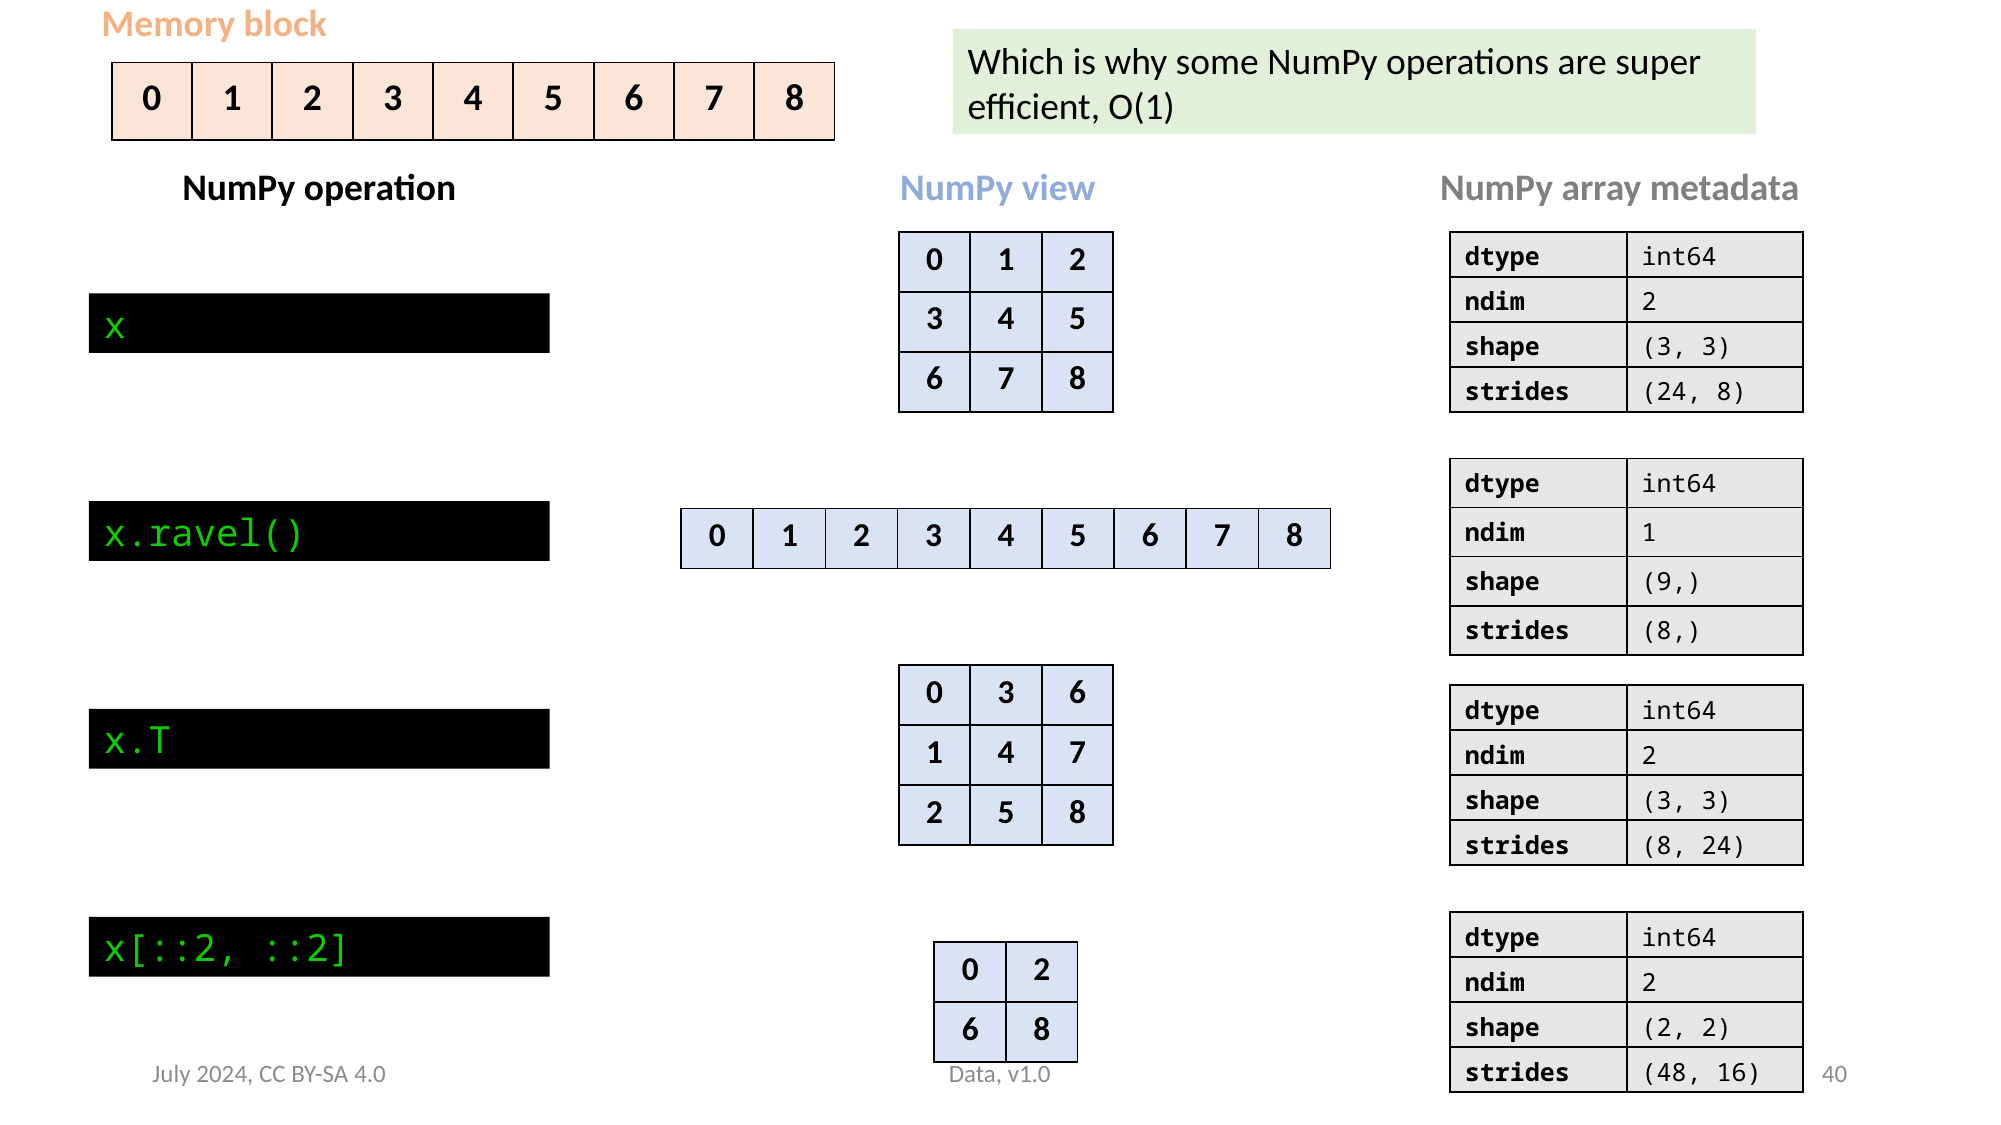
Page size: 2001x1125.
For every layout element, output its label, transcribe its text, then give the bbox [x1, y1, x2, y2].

text_box x[::2, ::2] [88, 916, 550, 977]
table_header 2 [273, 63, 352, 139]
table_cell 7 [1043, 726, 1112, 784]
table_header dtype [1451, 459, 1626, 507]
table_header dtype [1451, 686, 1626, 729]
table_cell ndim [1451, 731, 1626, 774]
table_cell strides [1451, 607, 1626, 654]
table_header 0 [900, 233, 969, 291]
text_box x.ravel() [88, 501, 550, 561]
table_cell strides [1451, 821, 1626, 864]
table_cell 5 [1043, 293, 1112, 351]
text_box Memory block [86, 0, 406, 52]
table_header 3 [354, 63, 432, 139]
table_cell (2, 2) [1628, 1003, 1802, 1046]
table_cell (48, 16) [1628, 1048, 1802, 1091]
table_cell shape [1451, 1003, 1626, 1046]
table_header 6 [595, 63, 673, 139]
table_header 0 [113, 63, 191, 139]
table_cell shape [1451, 557, 1626, 605]
table_header 4 [434, 63, 512, 139]
slide_number 40 [1412, 1042, 1863, 1103]
table_cell 1 [1628, 508, 1802, 556]
table_header 3 [898, 509, 969, 568]
table_header int64 [1628, 913, 1802, 956]
table_header 0 [682, 509, 752, 568]
table_cell shape [1451, 323, 1626, 366]
table_header 1 [193, 63, 271, 139]
table_header 8 [1259, 509, 1330, 568]
table_cell (8, 24) [1628, 821, 1802, 864]
text_box NumPy operation [159, 155, 479, 216]
table_header 2 [1043, 233, 1112, 291]
table_cell (8,) [1628, 607, 1802, 654]
table_header 0 [900, 666, 969, 724]
table_header dtype [1451, 233, 1626, 276]
table_header 1 [971, 233, 1041, 291]
table_header 8 [755, 63, 834, 139]
table_cell 4 [971, 726, 1041, 784]
table_header 6 [1115, 509, 1185, 568]
table_cell 8 [1007, 1003, 1077, 1061]
table_header dtype [1451, 913, 1626, 956]
table_cell 1 [900, 726, 969, 784]
table_cell (3, 3) [1628, 323, 1802, 366]
footer Data, v1.0 [662, 1042, 1338, 1103]
table_cell 8 [1043, 786, 1112, 844]
table_cell 4 [971, 293, 1041, 351]
table_header int64 [1628, 459, 1802, 507]
table_cell (9,) [1628, 557, 1802, 605]
table_cell 2 [900, 786, 969, 844]
table_cell 8 [1043, 353, 1112, 411]
text_box x.T [88, 708, 550, 769]
table_header 7 [675, 63, 753, 139]
table_cell strides [1451, 368, 1626, 411]
table_cell 2 [1628, 731, 1802, 774]
table_header 2 [1007, 943, 1077, 1001]
table_header 3 [971, 666, 1041, 724]
text_box NumPy view [838, 155, 1158, 216]
table_cell ndim [1451, 958, 1626, 1001]
table_cell 3 [900, 293, 969, 351]
table_header 7 [1187, 509, 1258, 568]
text_box x [88, 293, 550, 353]
table_cell 2 [1628, 958, 1802, 1001]
table_cell shape [1451, 776, 1626, 819]
table_cell 7 [971, 353, 1041, 411]
table_header 0 [935, 943, 1005, 1001]
table_header 2 [826, 509, 897, 568]
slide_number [137, 1042, 588, 1103]
table_header 5 [1043, 509, 1113, 568]
table_header 6 [1043, 666, 1112, 724]
table_header int64 [1628, 233, 1802, 276]
table_header 4 [971, 509, 1041, 568]
table_cell 2 [1628, 278, 1802, 321]
table_cell strides [1451, 1048, 1626, 1091]
table_cell 5 [971, 786, 1041, 844]
table_header 1 [754, 509, 825, 568]
table_cell 6 [935, 1003, 1005, 1061]
table_header int64 [1628, 686, 1802, 729]
text_box Which is why some NumPy operations are super efficient, O(1) [952, 29, 1756, 134]
table_cell ndim [1451, 278, 1626, 321]
text_box NumPy array metadata [1425, 155, 1851, 216]
table_cell (3, 3) [1628, 776, 1802, 819]
table_header 5 [514, 63, 593, 139]
table_cell (24, 8) [1628, 368, 1802, 411]
table_cell ndim [1451, 508, 1626, 556]
table_cell 6 [900, 353, 969, 411]
